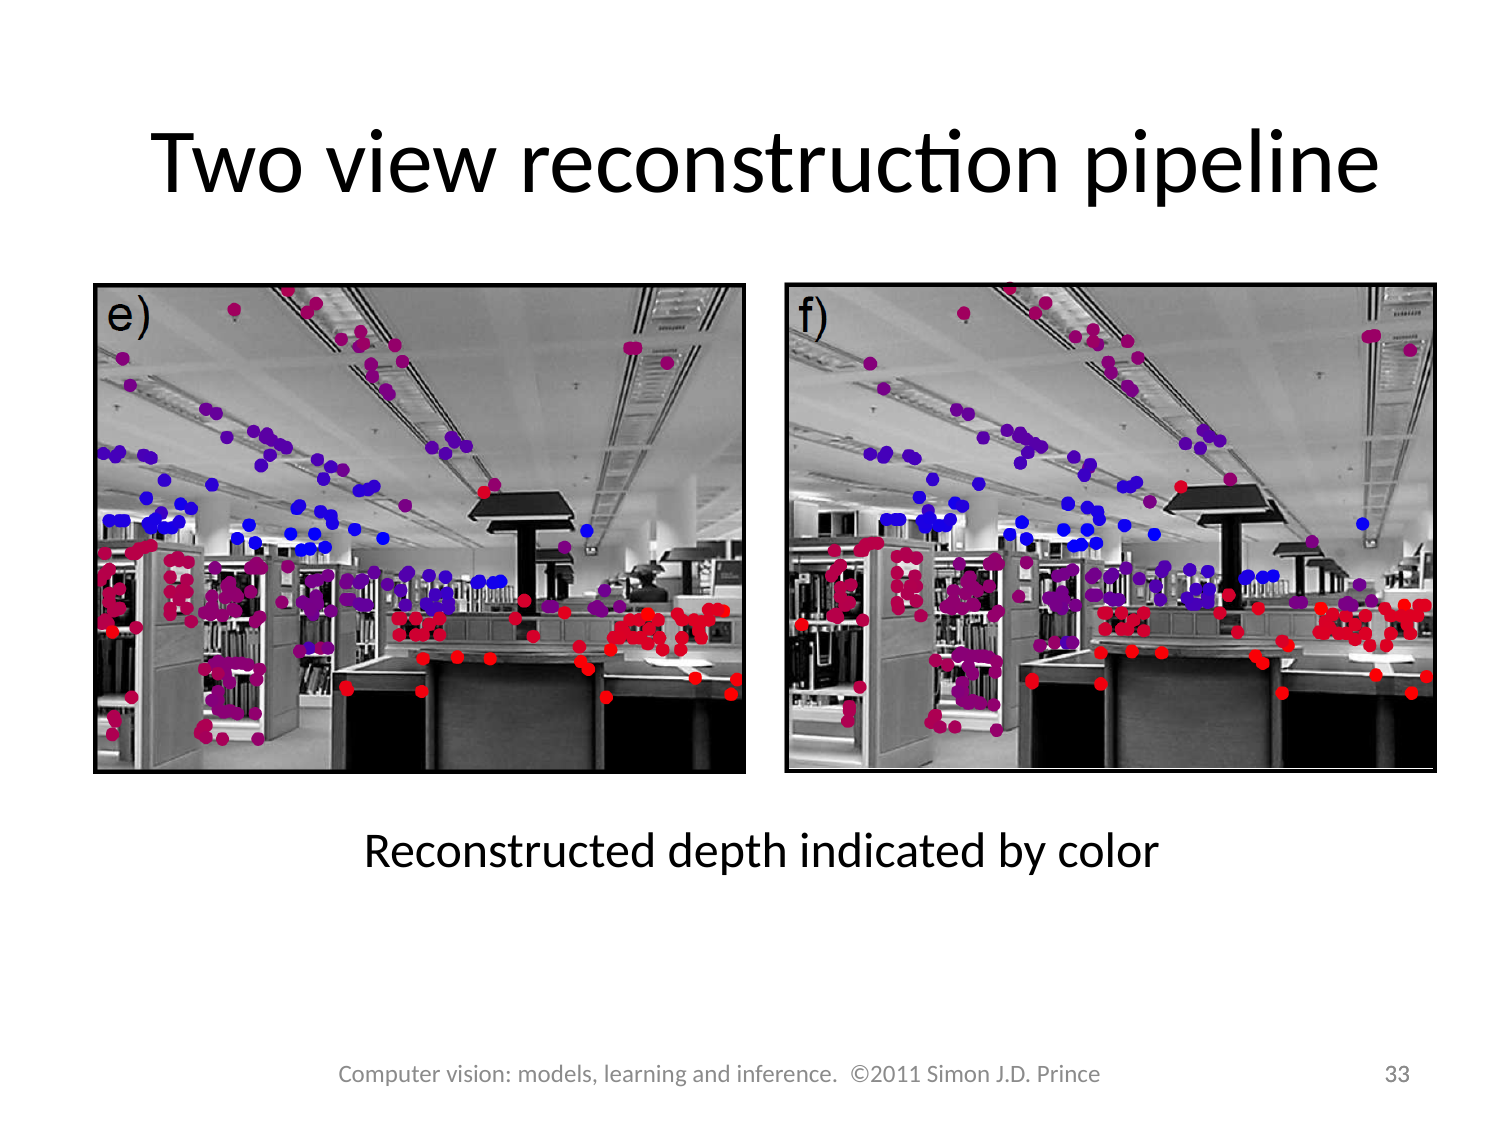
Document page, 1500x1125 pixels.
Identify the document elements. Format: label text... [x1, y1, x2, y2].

text_box 33 [1140, 1042, 1425, 1103]
text_box Computer vision: models, learning and inference. ©2011 Simon J.D. Prince [301, 1042, 1140, 1103]
text_box Reconstructed depth indicated by color [88, 810, 1436, 886]
title Two view reconstruction pipeline [75, 78, 1459, 233]
picture [88, 278, 1445, 779]
